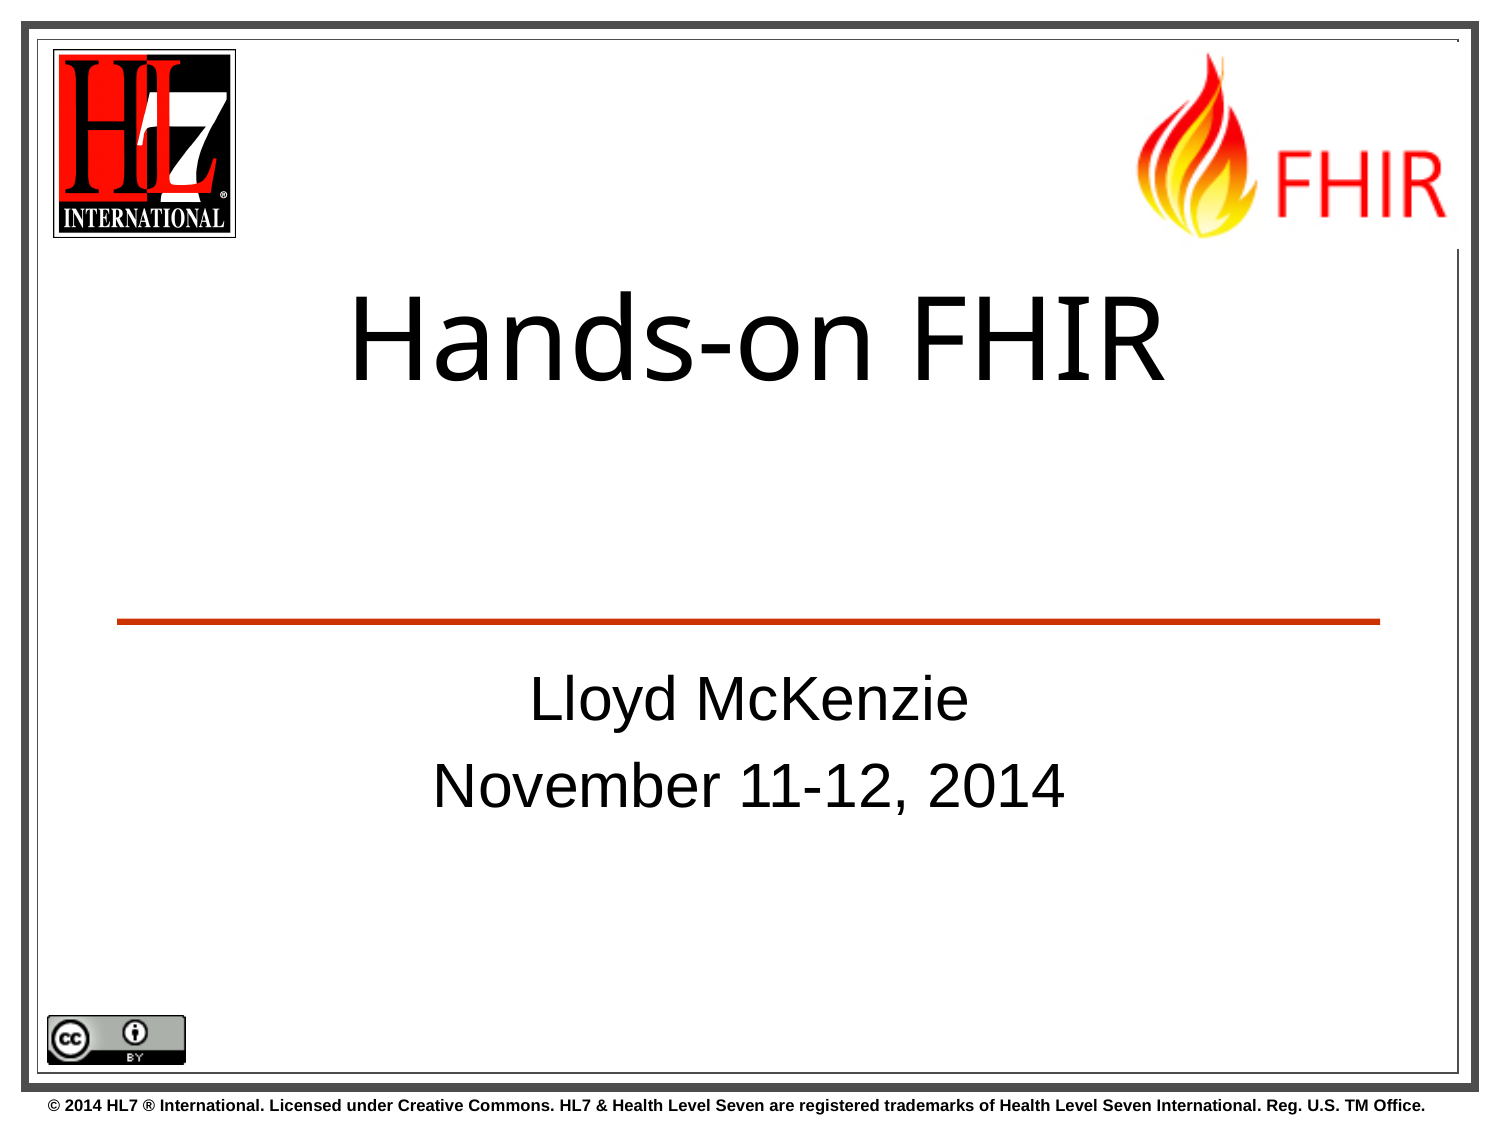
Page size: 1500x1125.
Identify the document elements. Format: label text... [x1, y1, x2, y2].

picture [53, 49, 236, 238]
picture [1125, 42, 1459, 249]
picture [47, 1015, 186, 1065]
subtitle Lloyd McKenzie November 11-12, 2014 [225, 650, 1275, 958]
title Hands-on FHIR [200, 137, 1313, 558]
